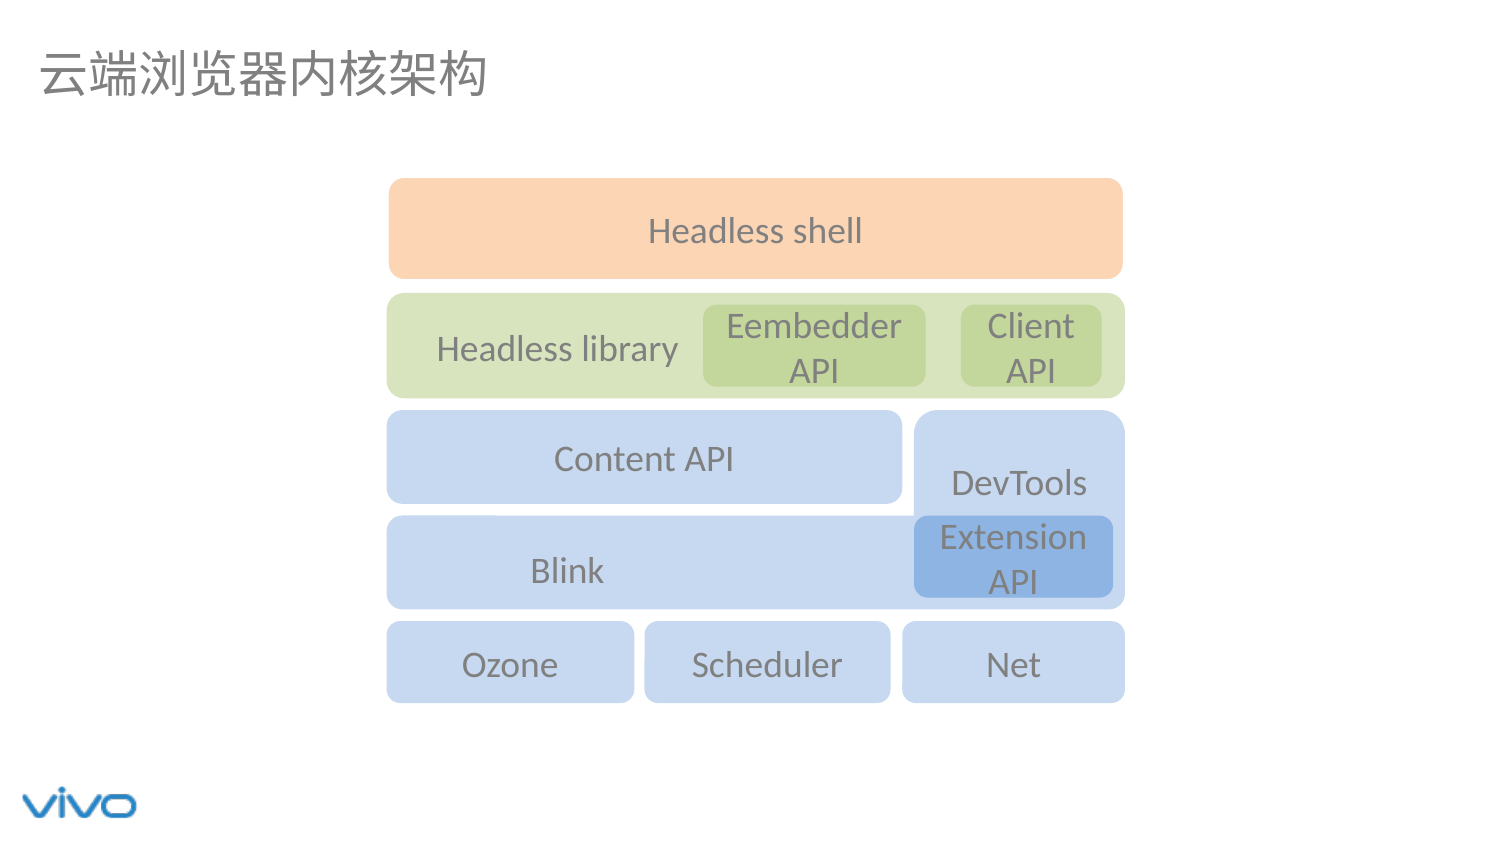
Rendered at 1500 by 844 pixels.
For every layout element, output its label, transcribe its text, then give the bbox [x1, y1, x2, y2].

text_box DevTools [911, 407, 1128, 528]
text_box Scheduler [642, 618, 893, 706]
text_box Extension API [911, 513, 1116, 600]
text_box Headless library [421, 316, 715, 377]
text_box [384, 513, 1128, 612]
text_box [384, 290, 1128, 401]
picture [21, 785, 141, 820]
text_box Content API [384, 407, 905, 506]
text_box Headless shell [384, 173, 1128, 284]
text_box Eembedder API [701, 302, 928, 389]
text_box 云端浏览器内核架构 [23, 35, 1465, 110]
text_box Net [900, 618, 1128, 706]
text_box Ozone [384, 618, 637, 706]
text_box Blink [515, 538, 809, 599]
text_box ClientAPI [958, 302, 1104, 389]
